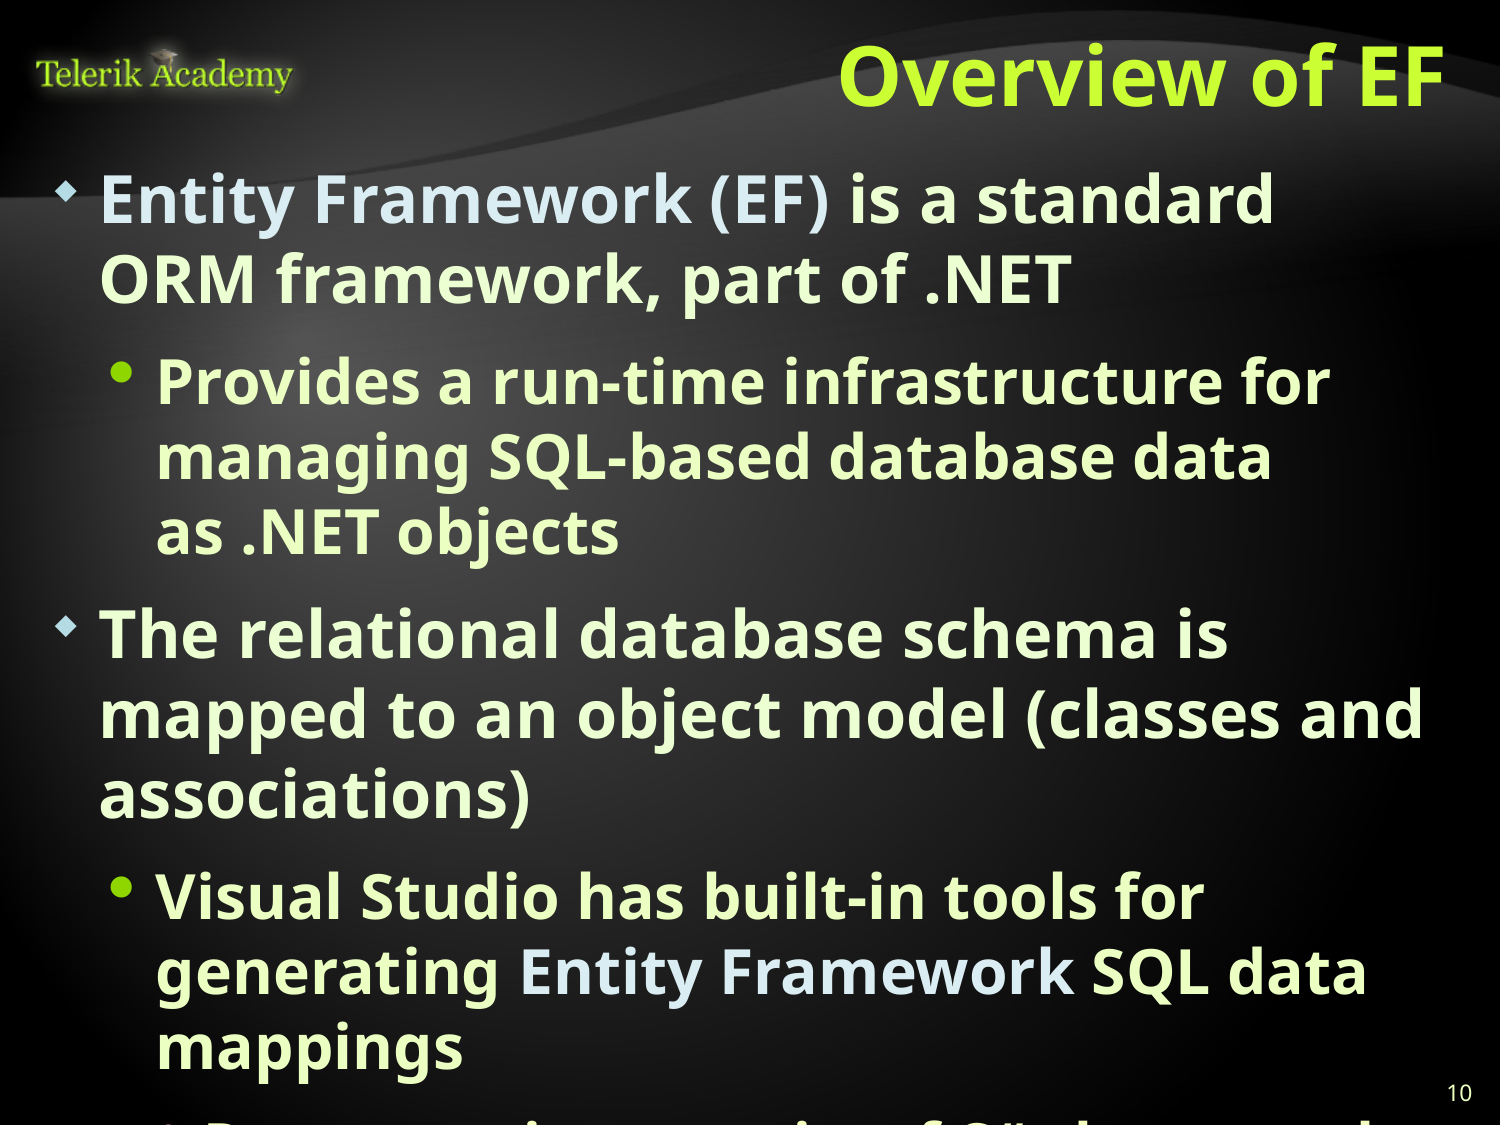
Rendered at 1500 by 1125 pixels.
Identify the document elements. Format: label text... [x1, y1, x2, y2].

list Entity Framework (EF) is a standard ORM framework, part of .NET Provides a run-time infrastructure for managing SQL-based database data as .NET objects The relational database schema is mapped to an object model (classes and associations) Visual Studio has built-in tools for generating Entity Framework SQL data mappings Data mappings consist of C# classes and XML A standard data manipulation API is provided [37, 149, 1463, 1100]
slide_number 10 [1412, 1074, 1488, 1113]
title Overview of EF [300, 12, 1463, 149]
picture [0, 0, 1500, 1125]
